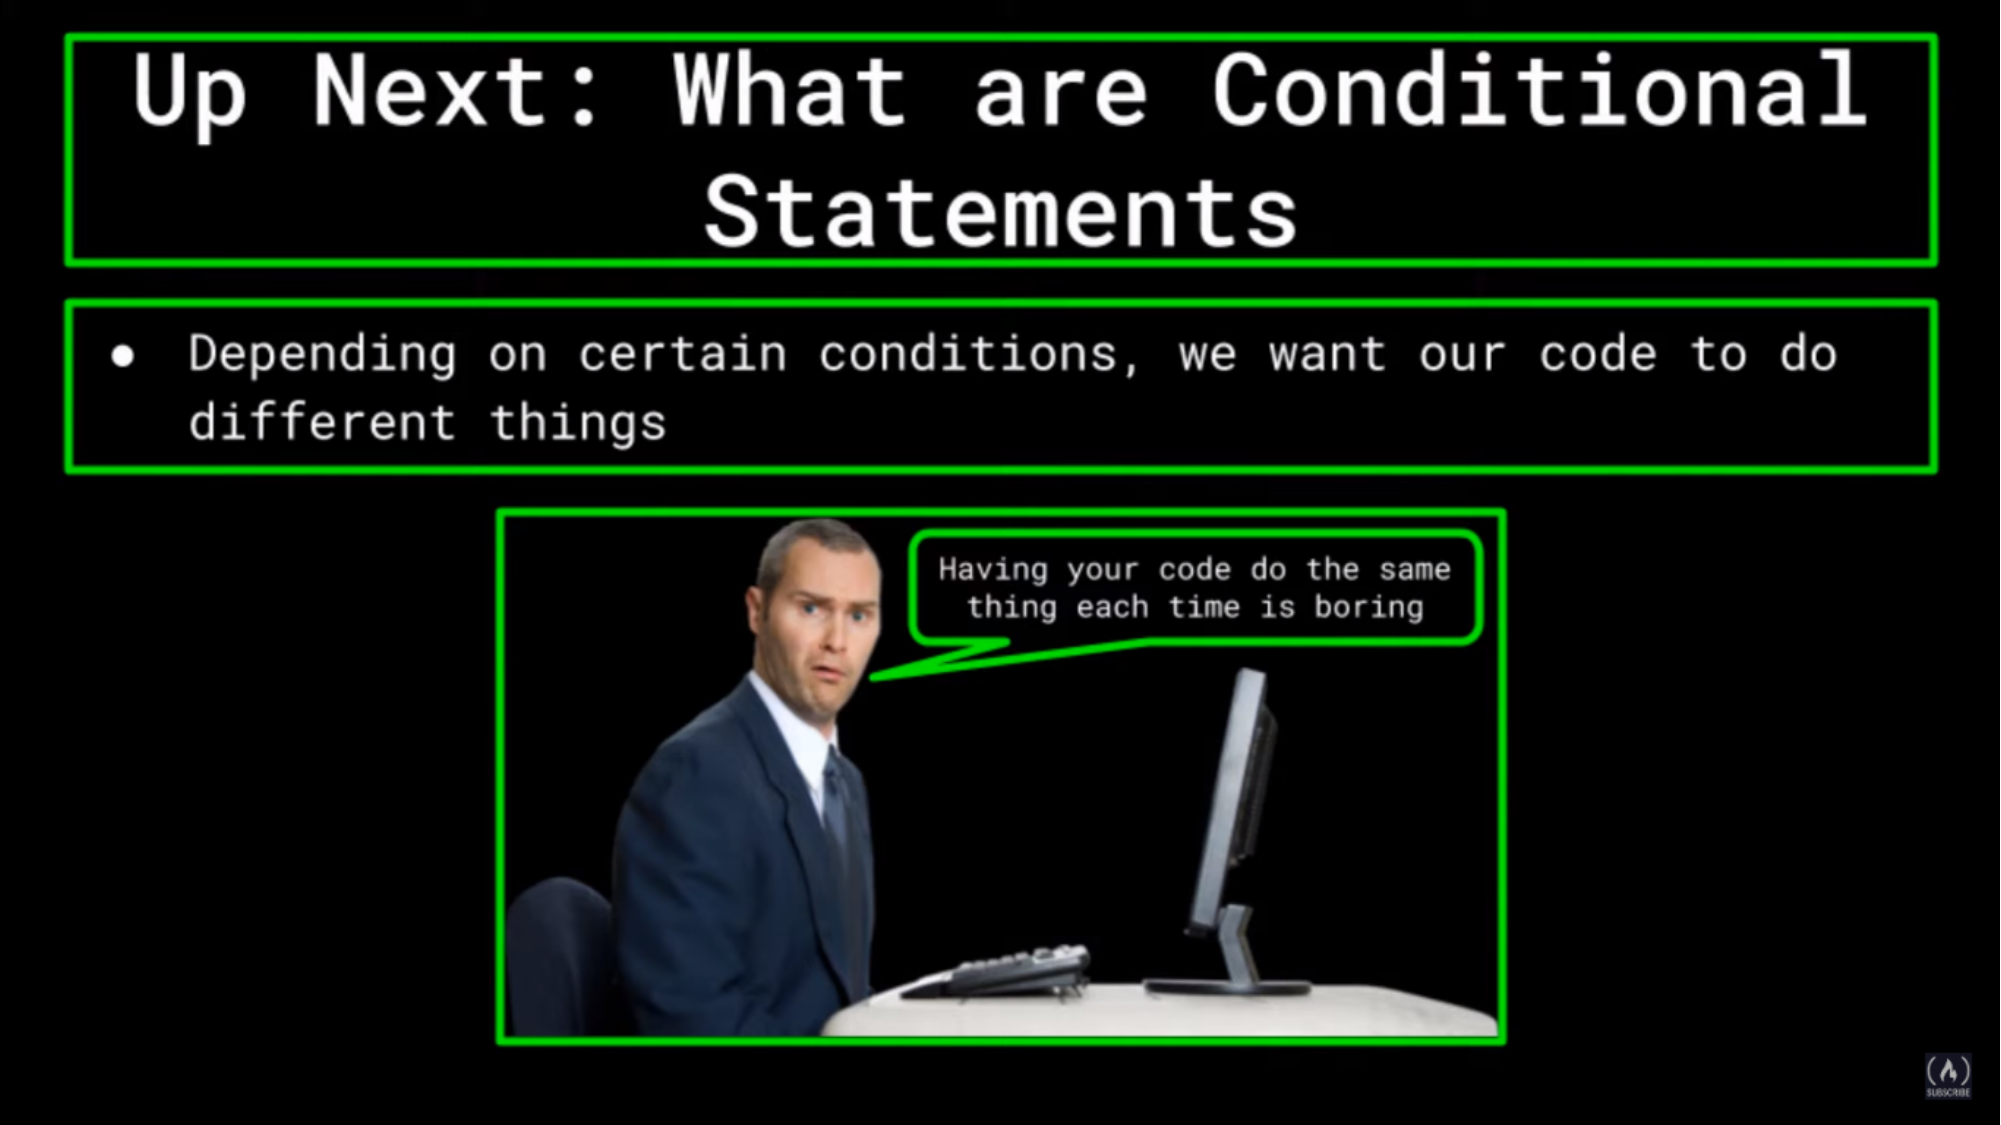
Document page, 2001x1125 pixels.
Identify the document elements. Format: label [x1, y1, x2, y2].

list [0, 0, 2000, 1125]
